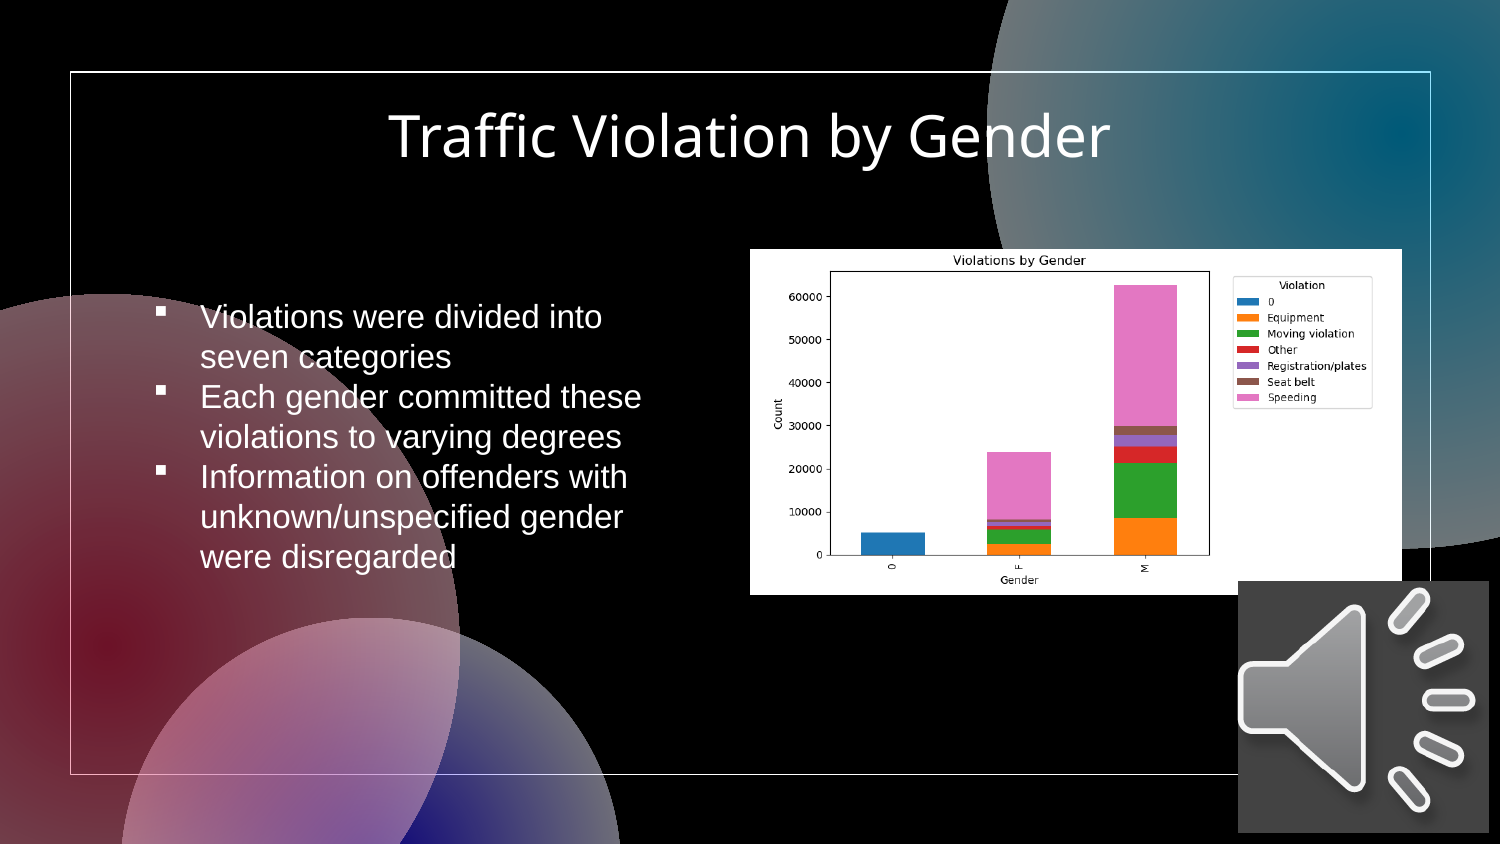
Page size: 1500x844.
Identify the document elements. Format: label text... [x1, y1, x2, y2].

title Traffic Violation by Gender [119, 88, 1381, 179]
picture [749, 249, 1490, 834]
text_box Violations were divided into seven categories Each gender committed these violations to varying degrees Information on offenders with unknown/unspecified gender were disregarded [138, 287, 658, 618]
